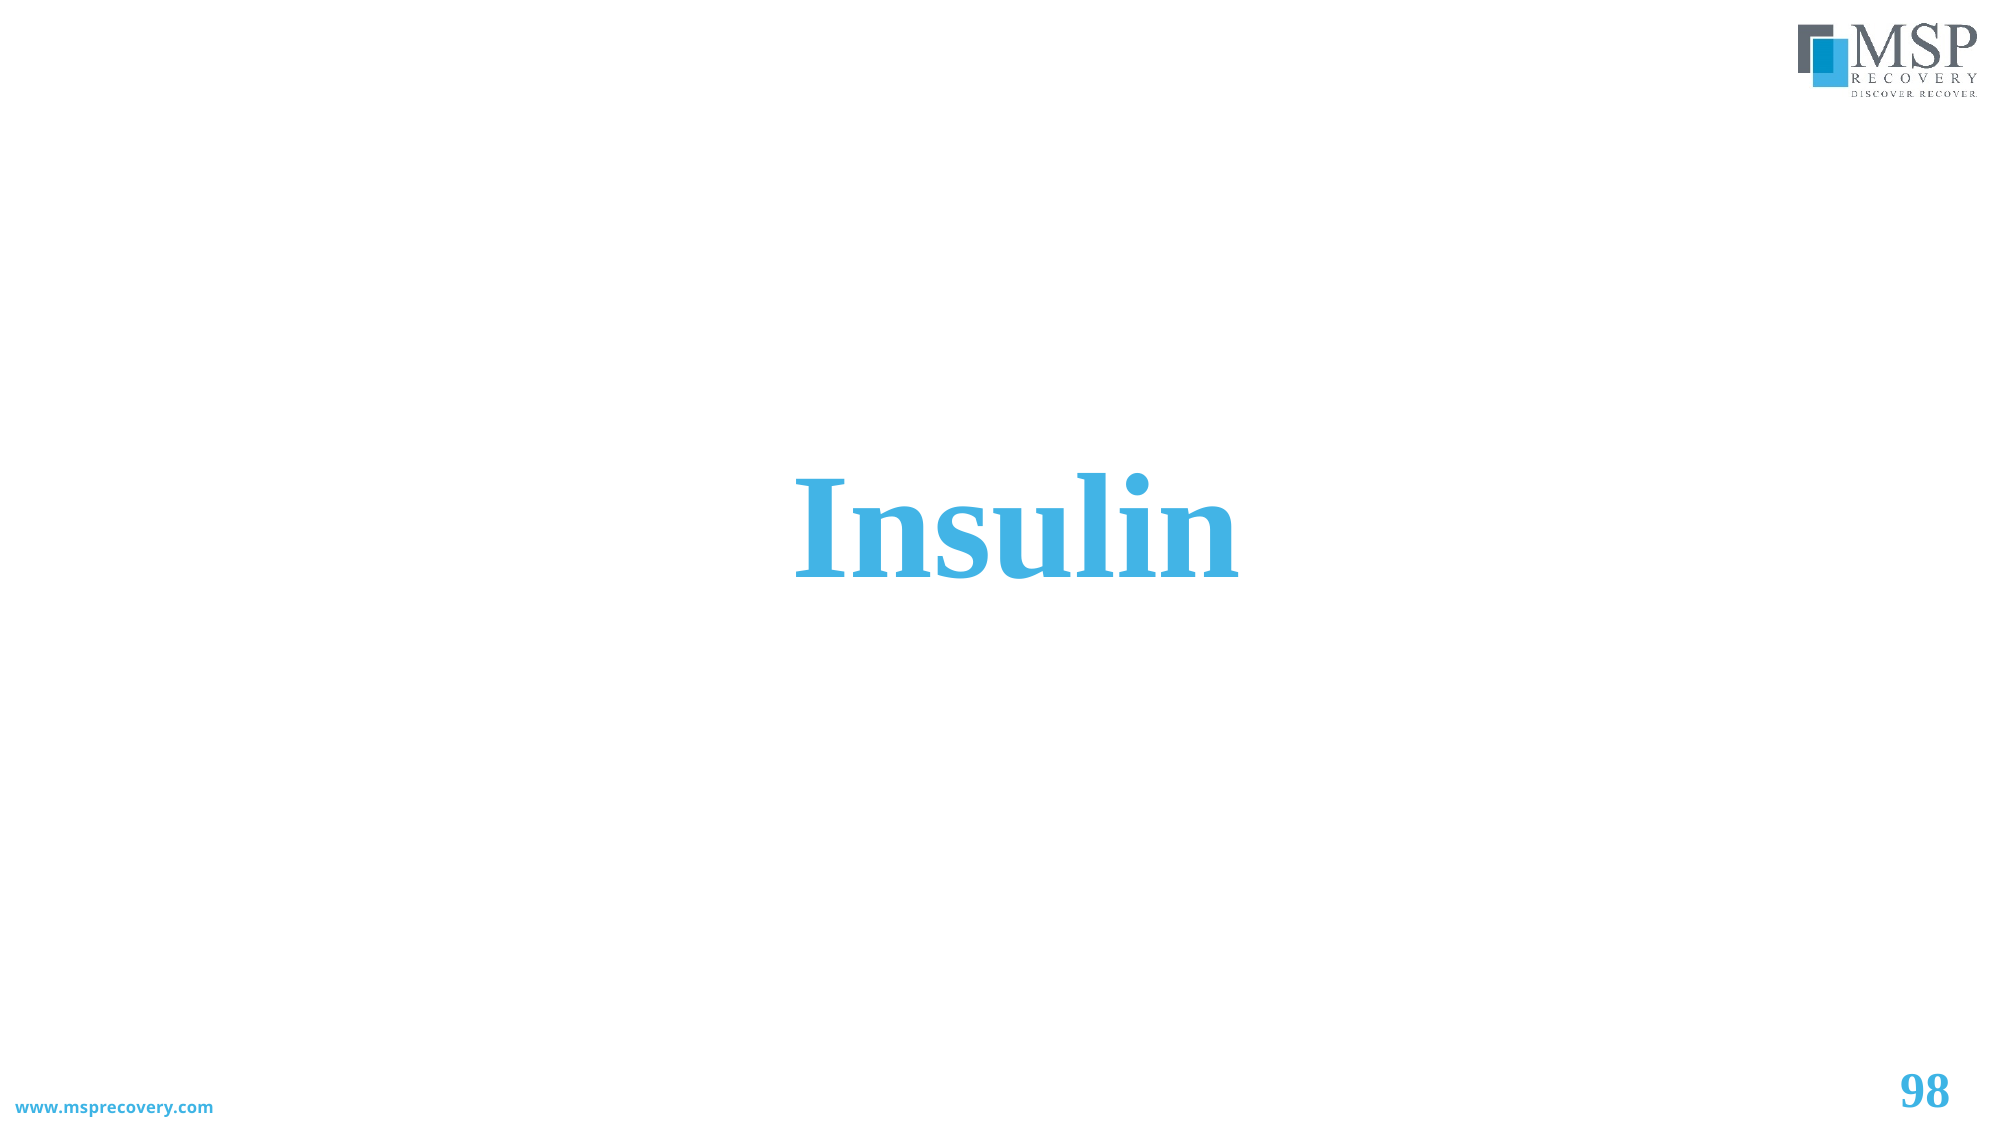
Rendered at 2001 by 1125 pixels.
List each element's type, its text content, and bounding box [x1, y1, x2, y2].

picture [1798, 23, 1977, 97]
text_box Insulin [96, 420, 1863, 743]
